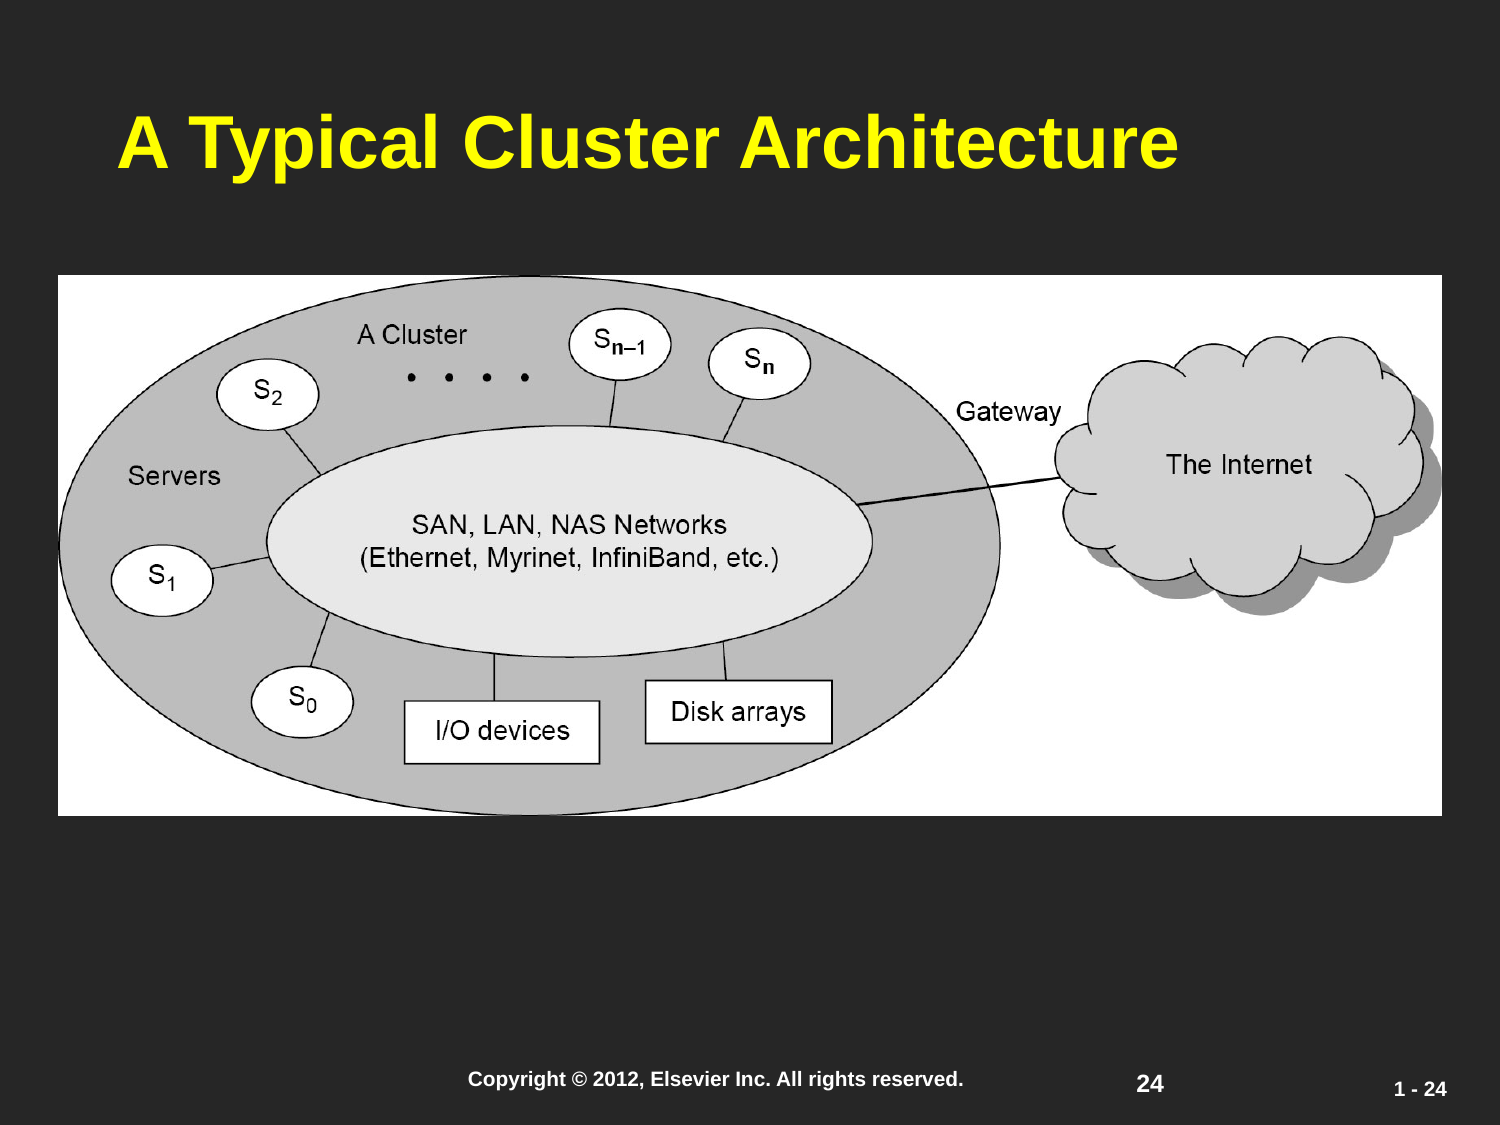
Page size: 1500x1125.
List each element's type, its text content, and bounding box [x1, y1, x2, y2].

picture [58, 275, 1442, 816]
text_box A Typical Cluster Architecture [101, 85, 1399, 191]
